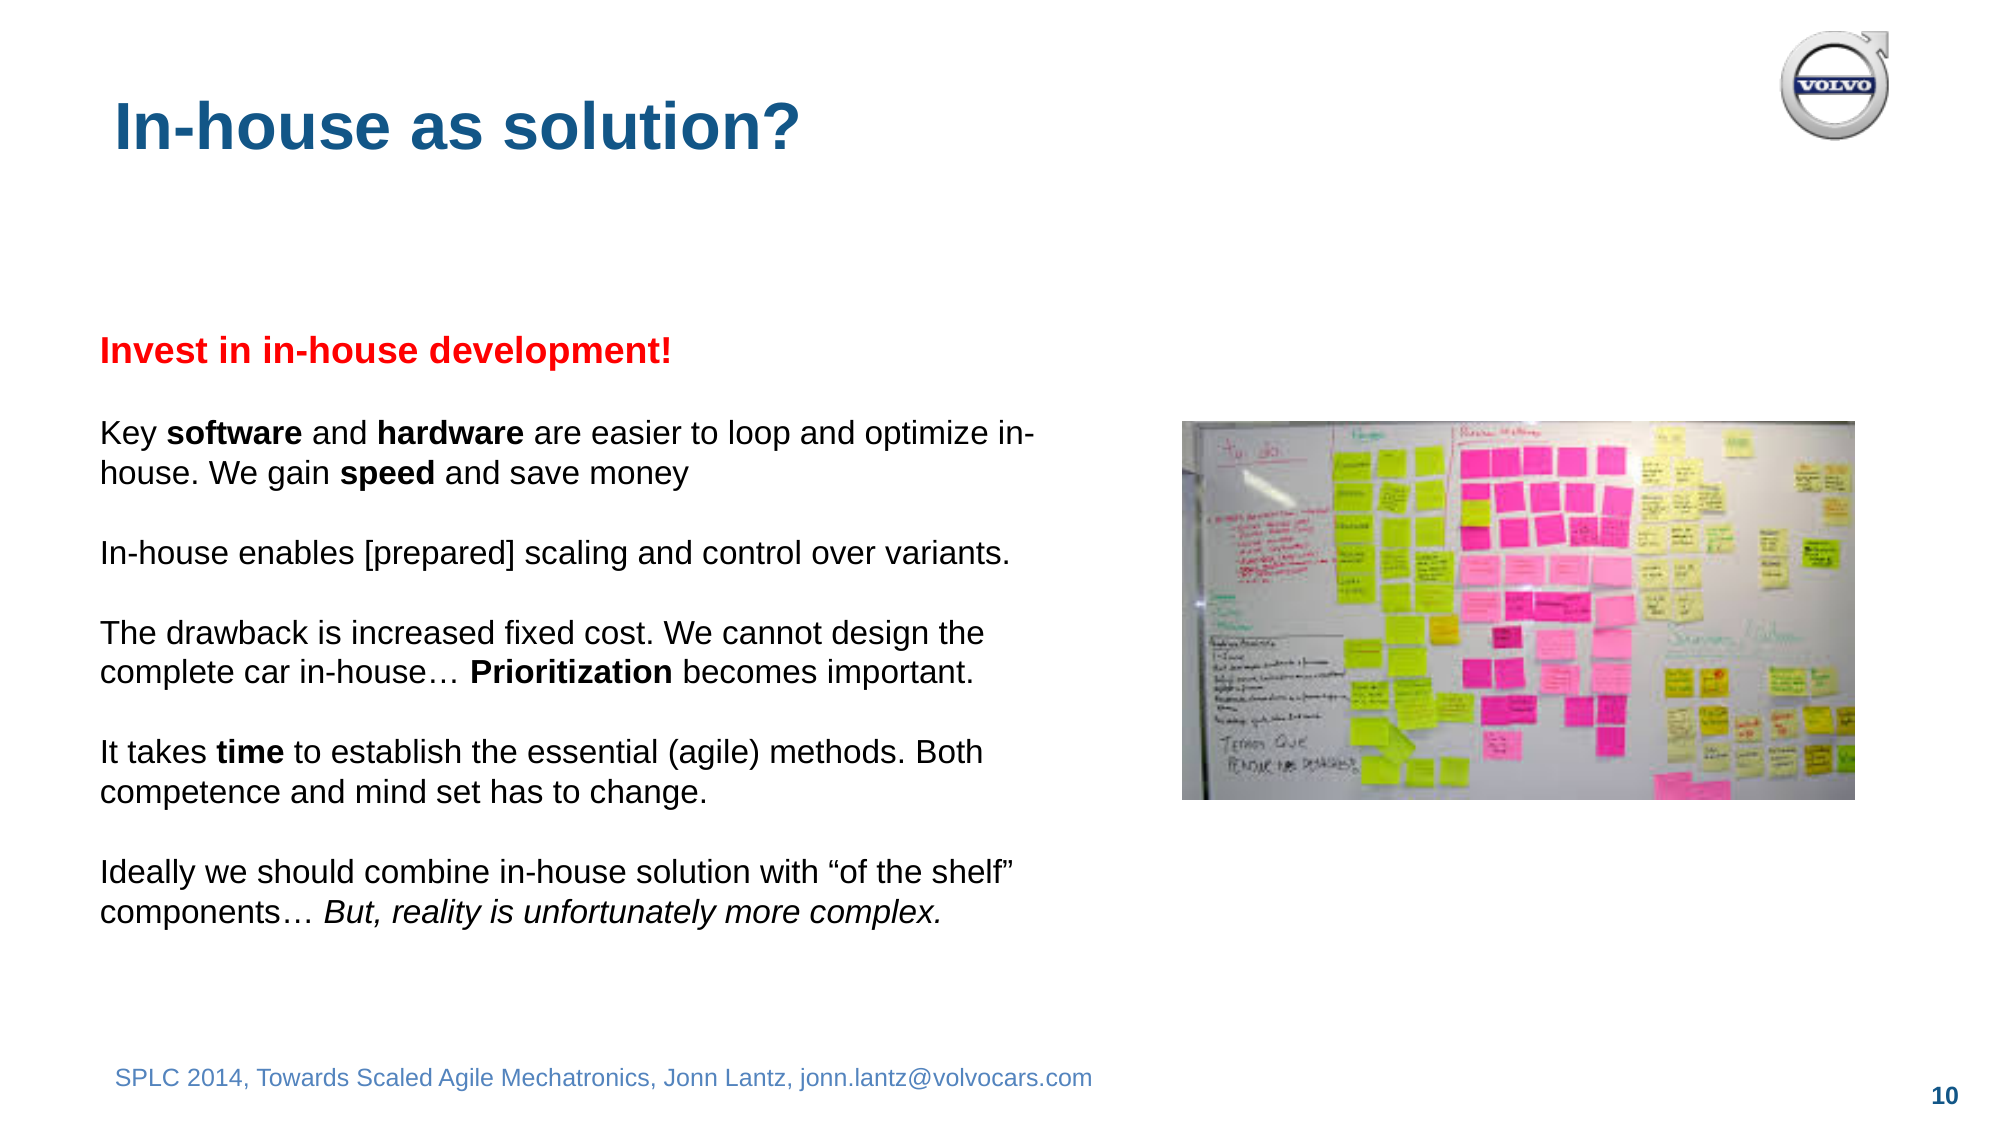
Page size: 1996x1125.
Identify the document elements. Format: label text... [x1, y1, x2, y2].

text_box Invest in in-house development! Key software and hardware are easier to loop and optimize in-house. We gain speed and save money In-house enables [prepared] scaling and control over variants. The drawback is increased fixed cost. We cannot design the complete car in-house… Prioritization becomes important. It takes time to establish the essential (agile) methods. Both competence and mind set has to change. Ideally we should combine in-house solution with “of the shelf” components… But, reality is unfortunately more complex. [99, 326, 1128, 965]
picture [1777, 30, 1892, 74]
text_box In-house as solution? [99, 74, 1927, 238]
picture [1181, 421, 1855, 800]
